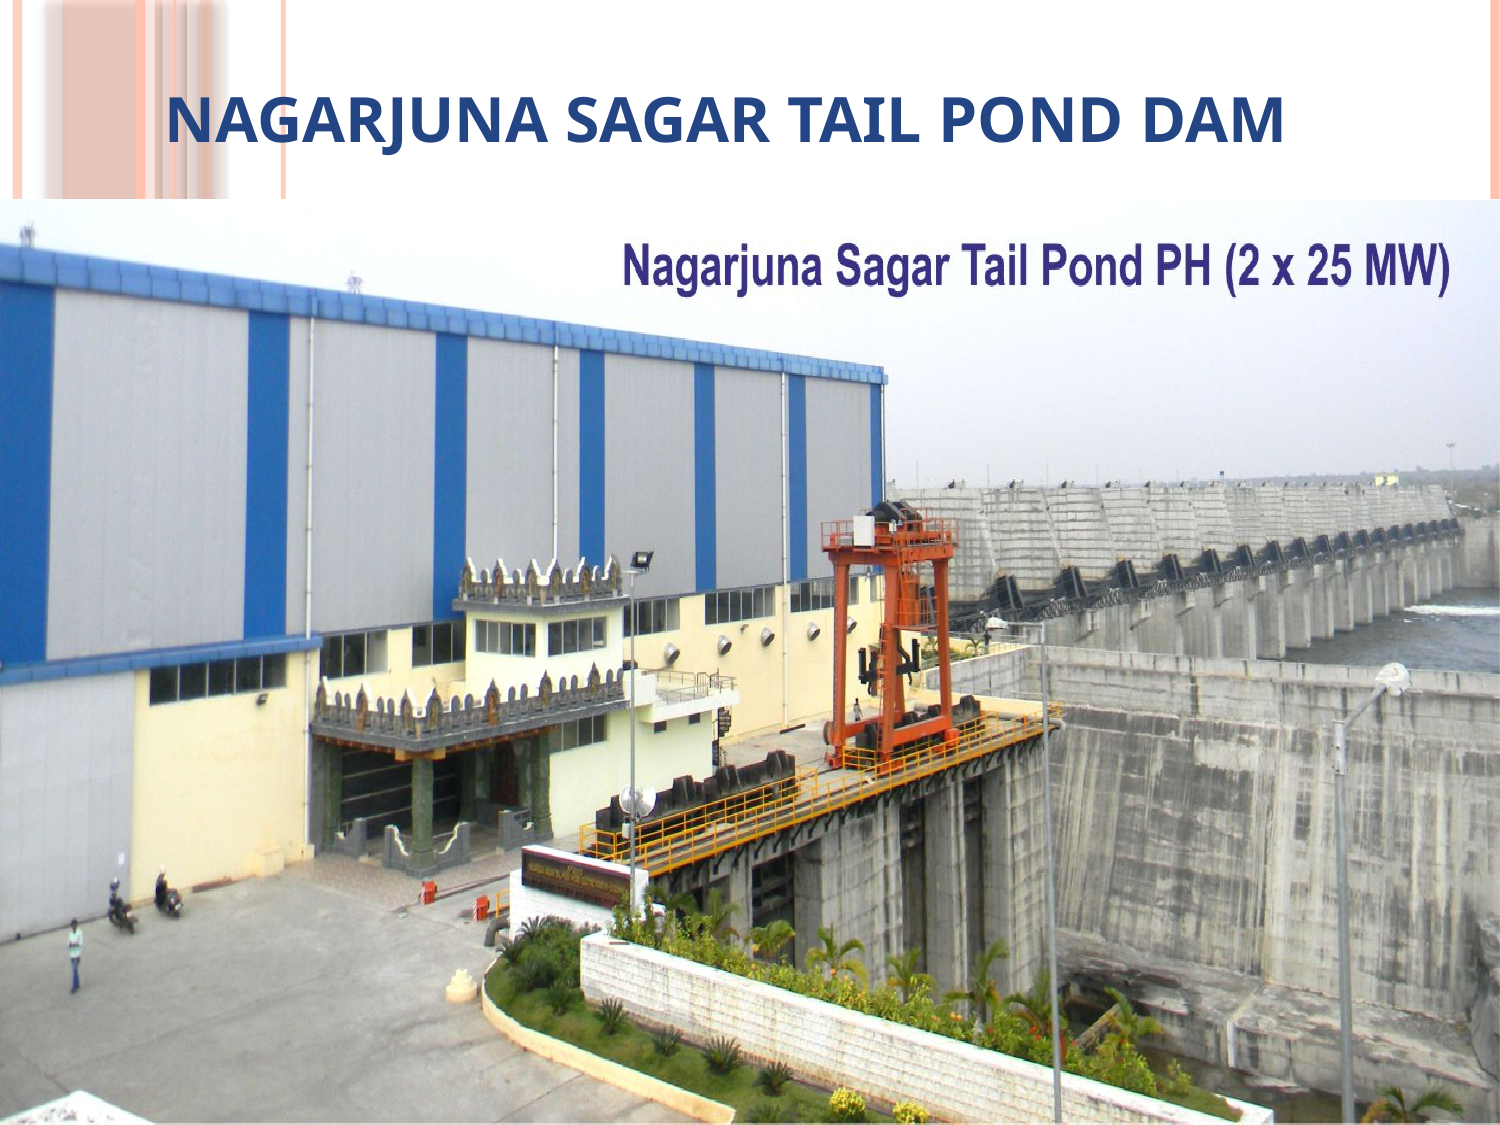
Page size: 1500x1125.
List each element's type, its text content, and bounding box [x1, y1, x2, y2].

title NAGARJUNA SAGAR TAIL POND DAM [150, 37, 1500, 163]
picture [0, 199, 1500, 1125]
